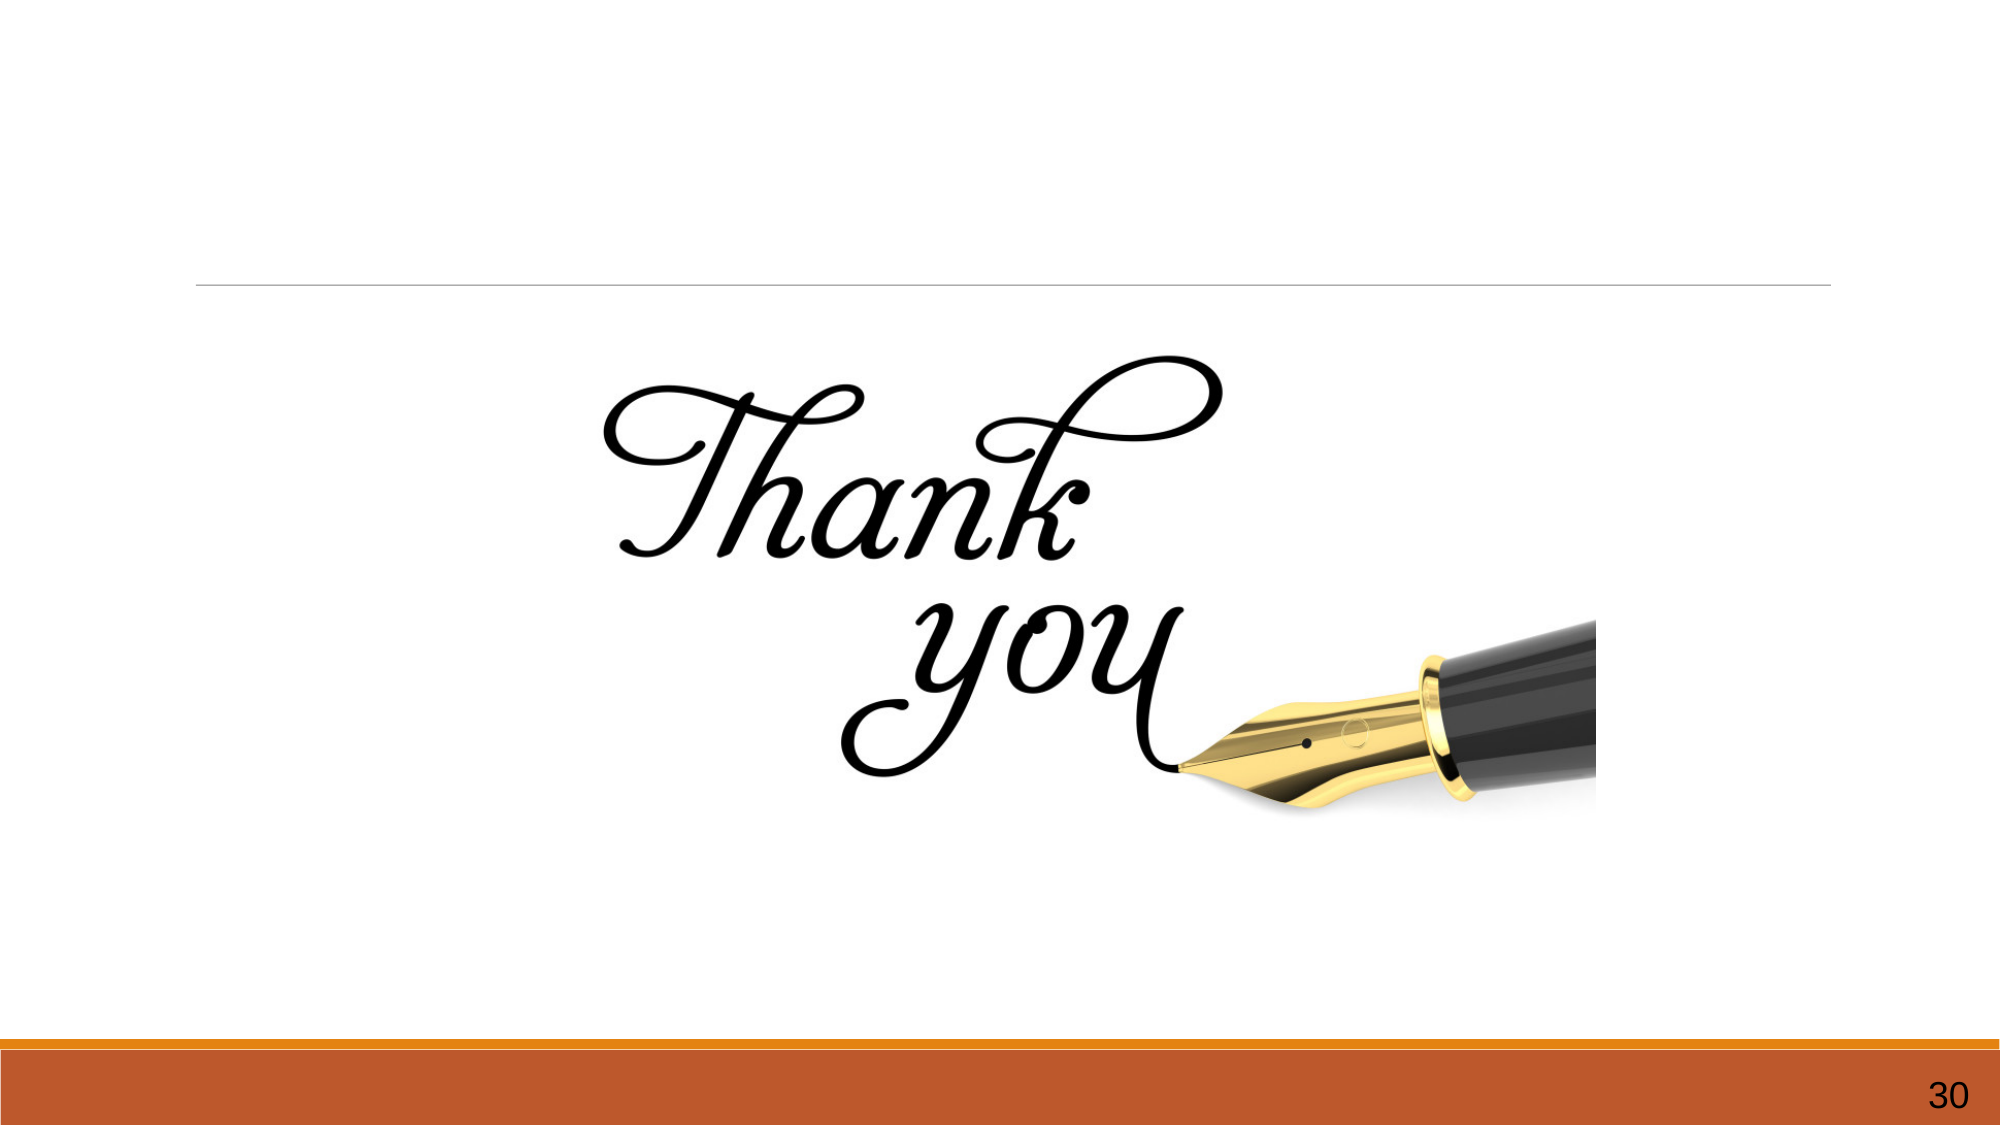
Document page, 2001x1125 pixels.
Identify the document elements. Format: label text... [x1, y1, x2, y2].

text_box 30 [1913, 1063, 2000, 1125]
picture [539, 303, 1596, 899]
